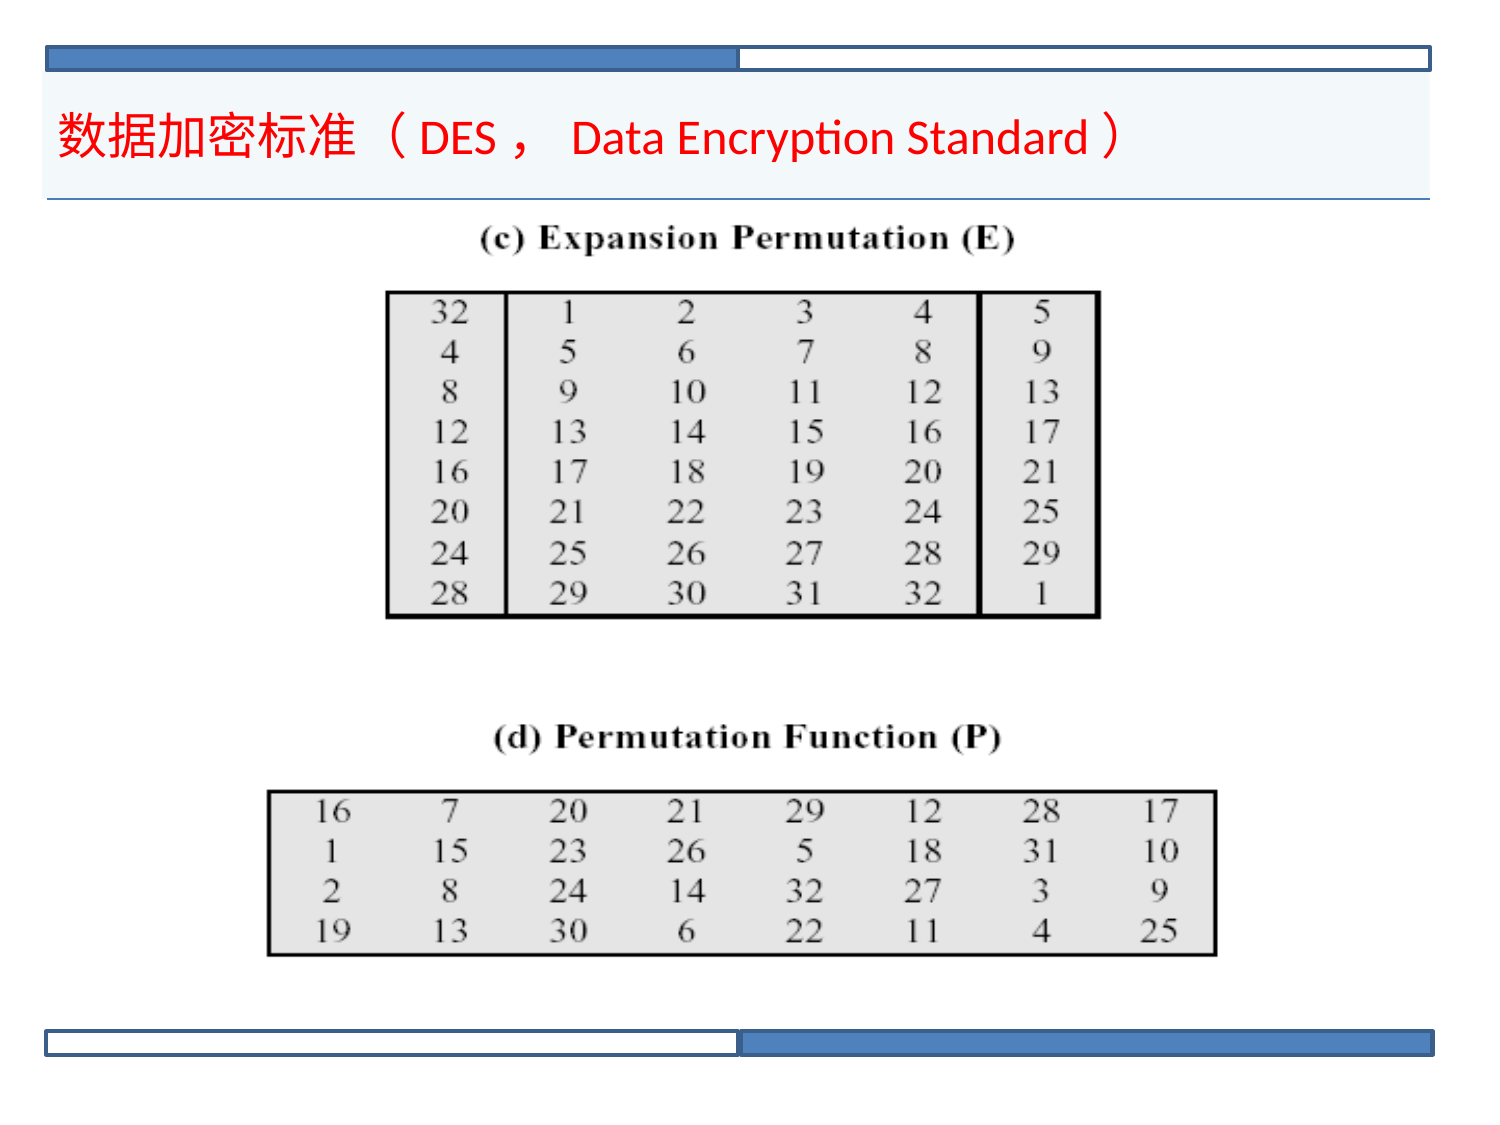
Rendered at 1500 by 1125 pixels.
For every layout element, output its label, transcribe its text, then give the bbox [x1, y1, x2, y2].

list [229, 212, 1271, 988]
text_box [44, 1029, 739, 1057]
text_box [45, 45, 736, 72]
text_box [736, 45, 1432, 72]
title 数据加密标准（DES，Data Encryption Standard） [42, 70, 1430, 200]
text_box [739, 1029, 1435, 1057]
